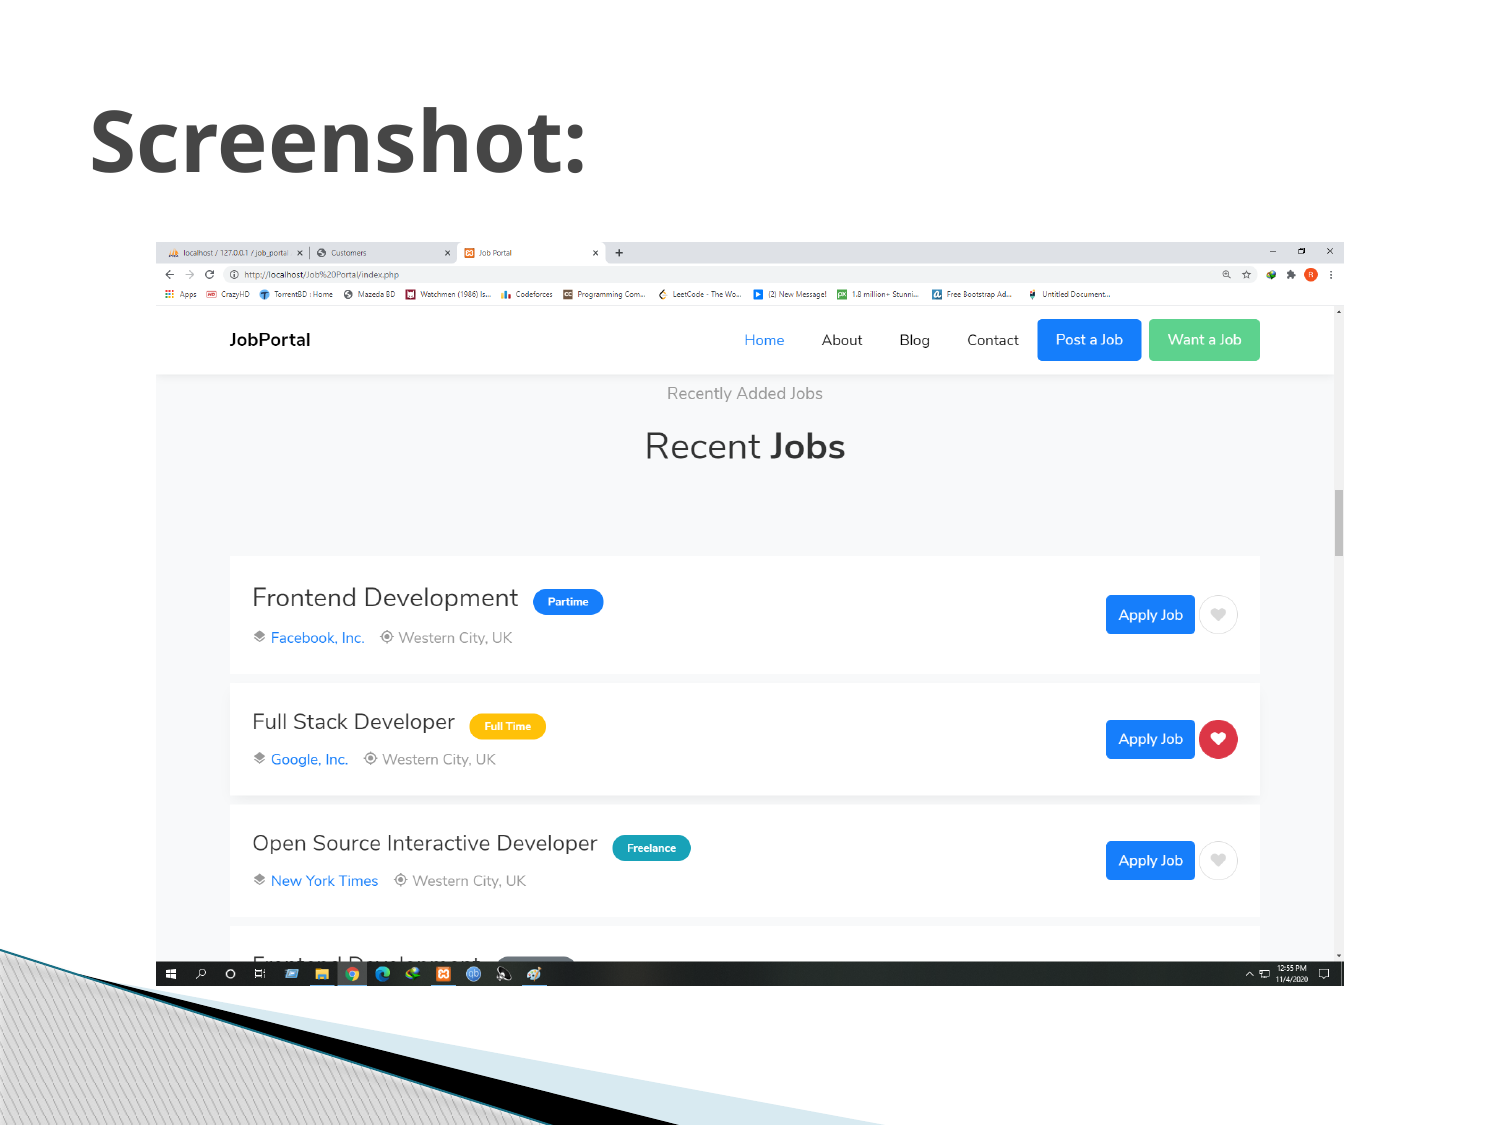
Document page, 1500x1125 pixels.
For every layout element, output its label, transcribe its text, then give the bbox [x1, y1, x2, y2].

title Screenshot: [75, 45, 1425, 233]
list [155, 242, 1345, 986]
